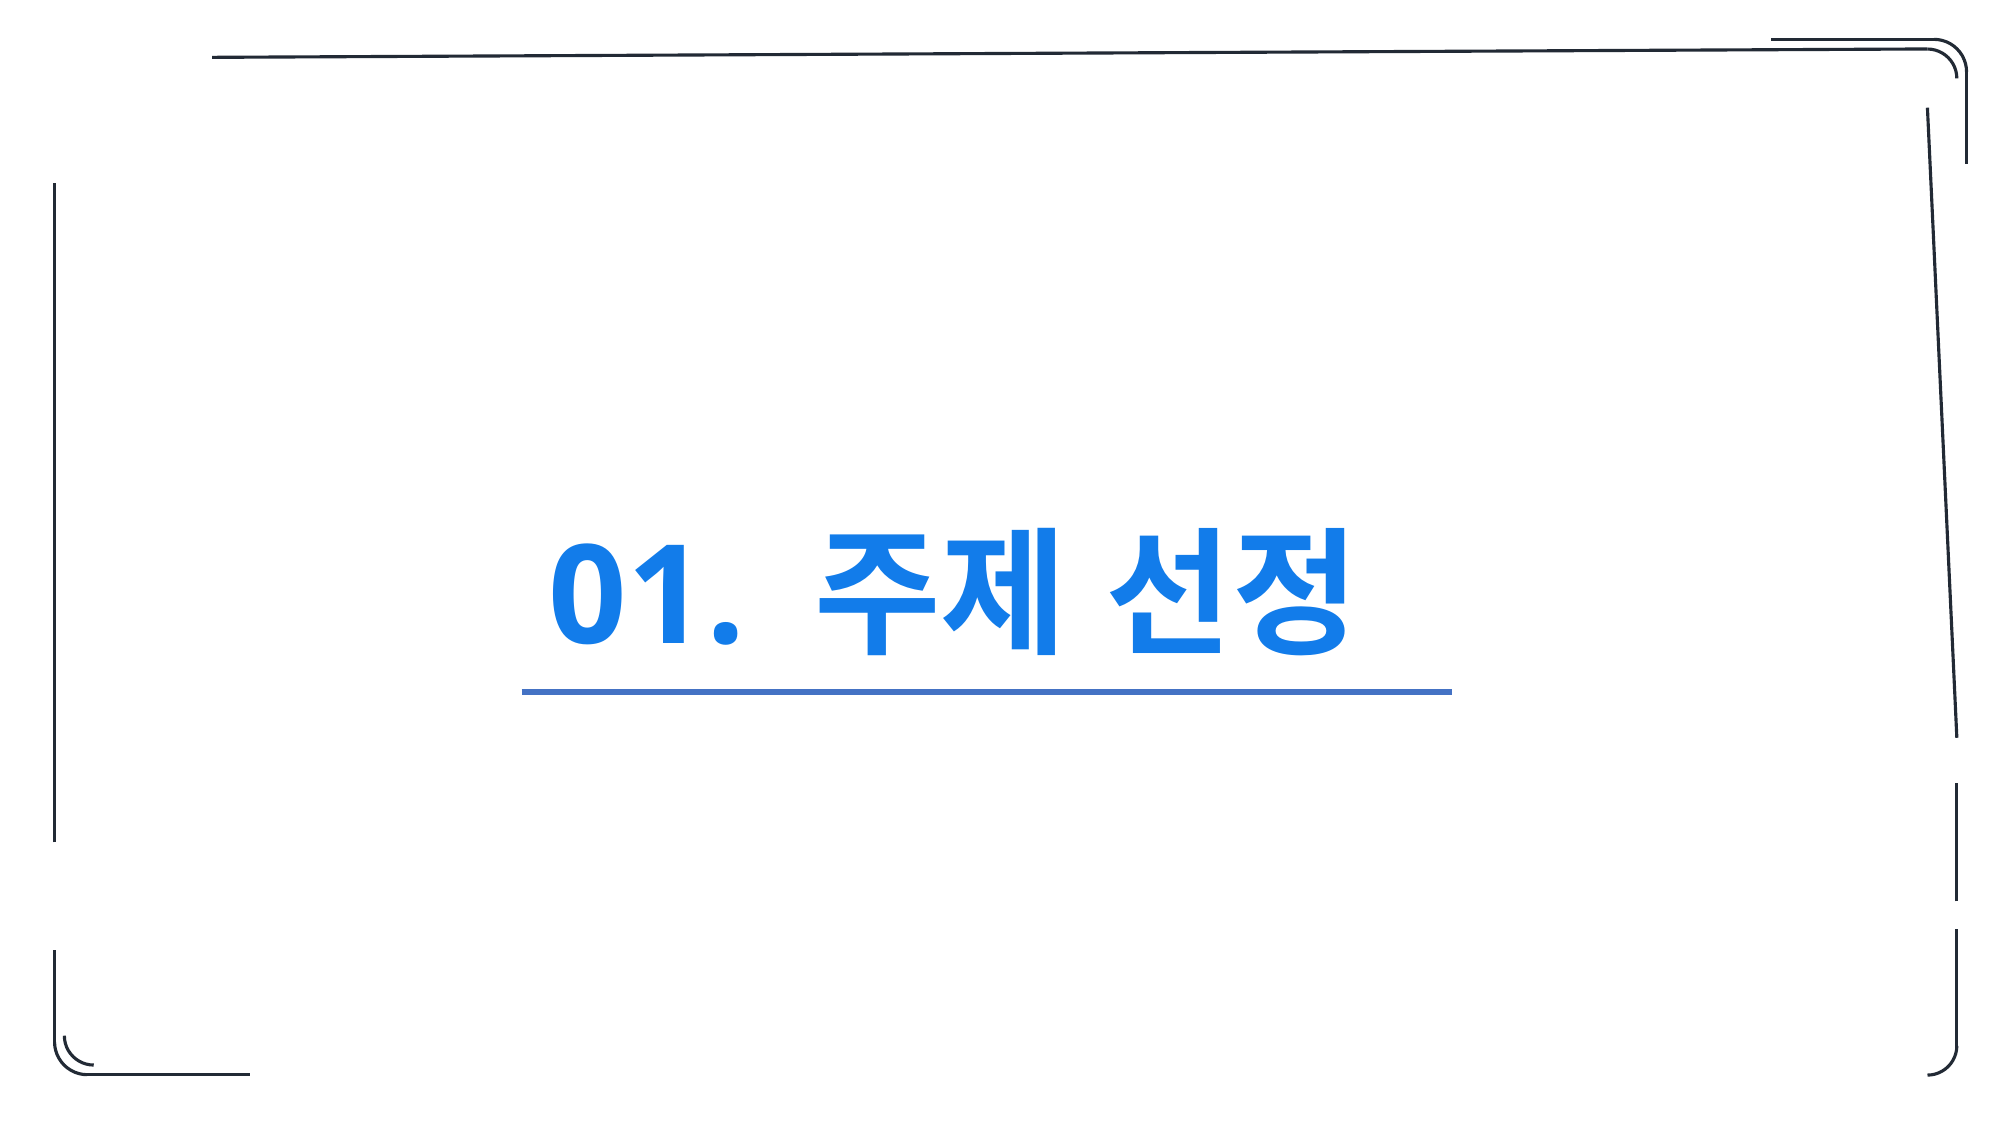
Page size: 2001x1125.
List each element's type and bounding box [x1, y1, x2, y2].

text_box [54, 39, 1967, 1076]
